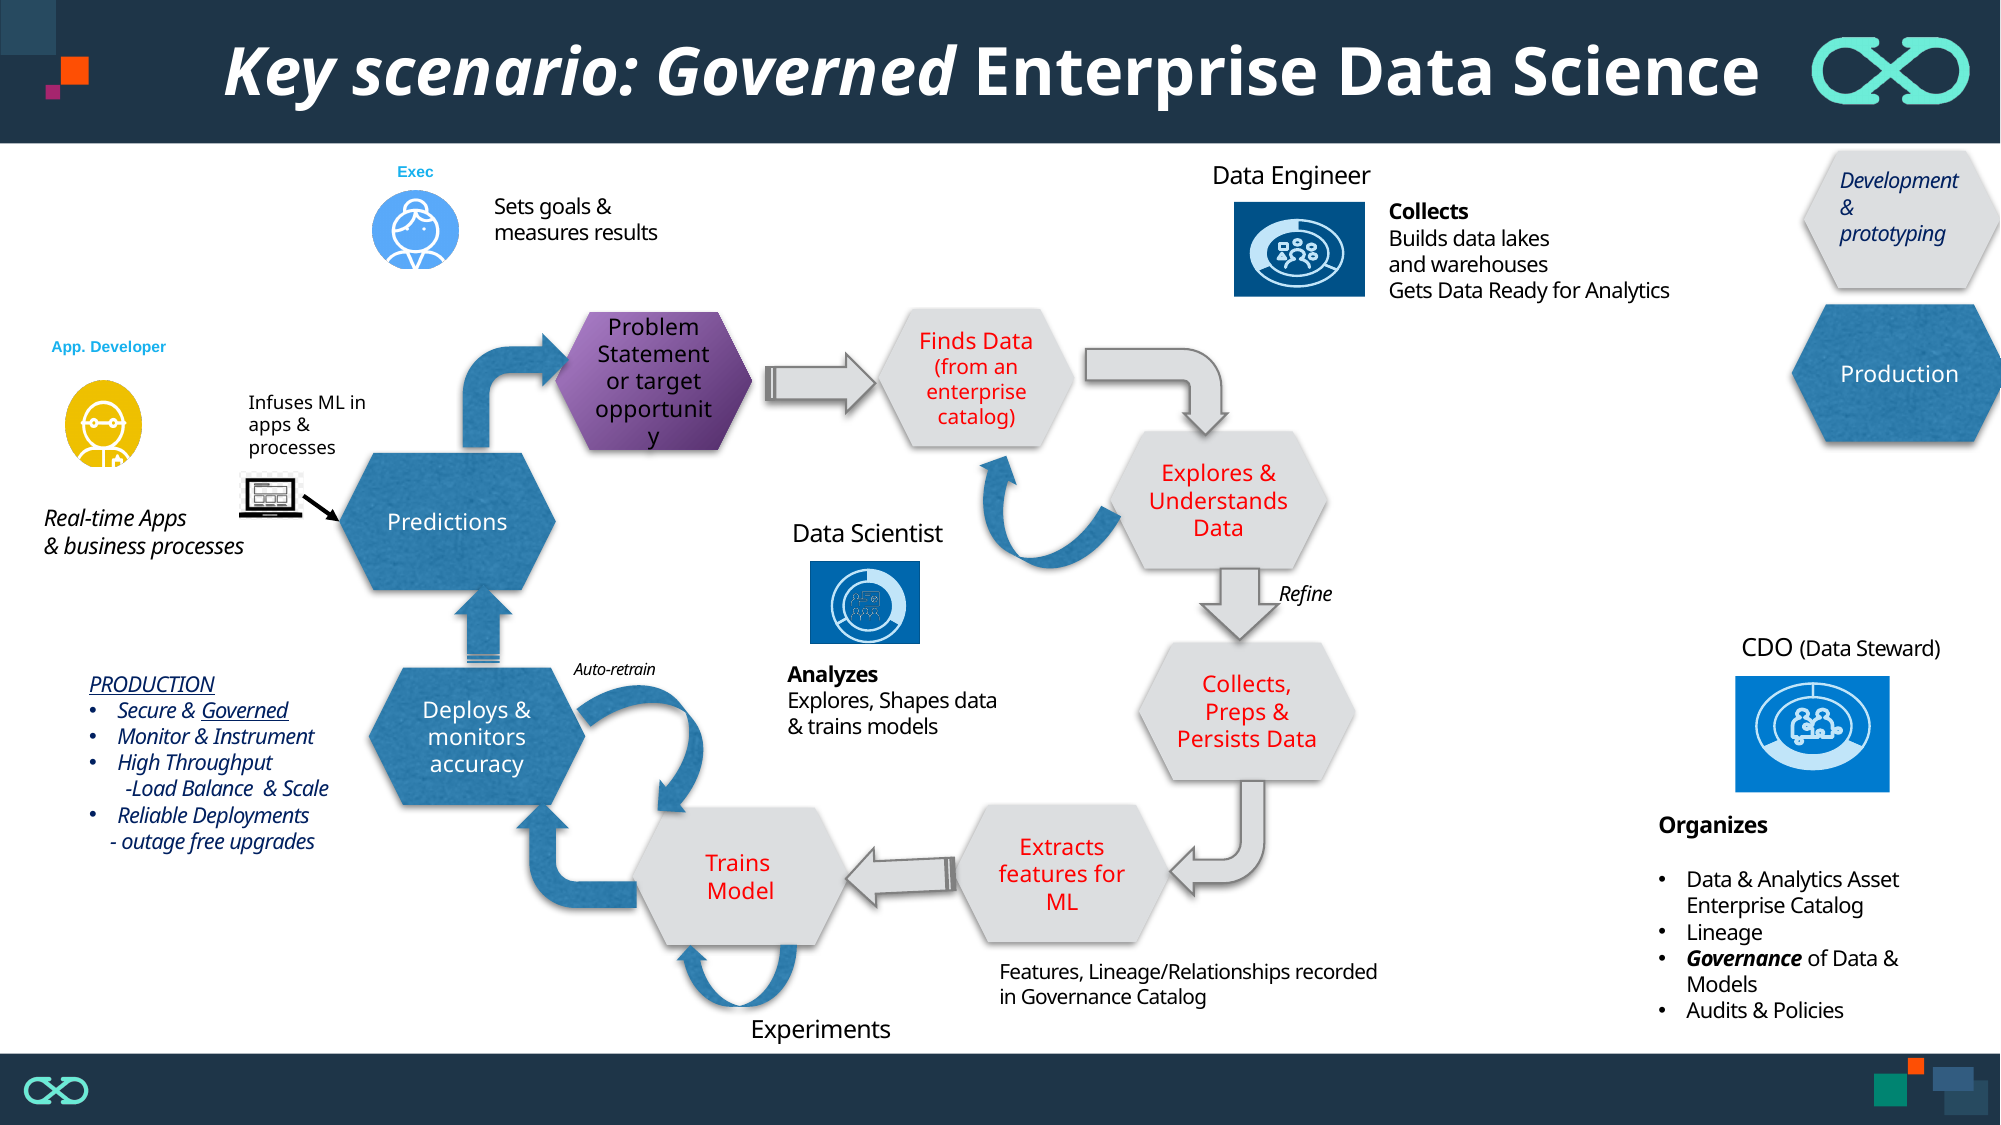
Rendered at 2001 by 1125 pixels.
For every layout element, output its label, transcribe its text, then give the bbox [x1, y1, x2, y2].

text_box Development & prototyping [1804, 150, 2000, 289]
text_box [462, 333, 569, 448]
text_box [25, 336, 193, 467]
text_box Organizes Data & Analytics Asset Enterprise Catalog Lineage Governance of Data & Models Audits & Policies [1643, 803, 1981, 1031]
text_box Collects Builds data lakes and warehouses Gets Data Ready for Analytics [1373, 190, 1686, 311]
text_box Real-time Apps & business processes [28, 496, 260, 567]
text_box Sets goals & measures results [479, 185, 674, 253]
text_box Extracts features for ML [958, 804, 1168, 943]
text_box Finds Data (from an enterprise catalog) [878, 309, 1075, 447]
text_box [516, 801, 637, 908]
text_box Refine [1263, 573, 1348, 614]
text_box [1735, 675, 1890, 793]
text_box [467, 655, 500, 660]
text_box [676, 944, 737, 1007]
text_box [1170, 780, 1265, 895]
text_box Data Scientist [777, 509, 959, 555]
text_box [1085, 348, 1228, 436]
text_box Data Engineer [1197, 152, 1387, 197]
text_box Production [1791, 304, 2000, 442]
picture [239, 471, 304, 521]
text_box Trains Model [632, 807, 847, 945]
text_box [979, 455, 1122, 569]
text_box [1201, 568, 1268, 640]
text_box Collects, Preps & Persists Data [1138, 642, 1356, 780]
text_box [766, 366, 774, 400]
title Key scenario: Governed Enterprise Data Science [57, 21, 1928, 104]
text_box Analyzes Explores, Shapes data & trains models [772, 652, 1014, 747]
text_box Infuses ML in apps & processes [234, 383, 400, 466]
text_box Explores & Understands Data [1110, 431, 1327, 569]
text_box Deploys & monitors accuracy [436, 667, 586, 805]
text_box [809, 561, 920, 644]
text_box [1233, 201, 1366, 297]
text_box Problem Statement or target opportunity [557, 312, 752, 450]
text_box PRODUCTION Secure & Governed Monitor & Instrument High Throughput -Load Balance & Scale Reliable Deployments - outage free upgrades [74, 636, 436, 862]
text_box Features, Lineage/Relationships recorded in Governance Catalog [984, 951, 1393, 1017]
picture [17, 1070, 95, 1111]
text_box Predictions [341, 452, 556, 591]
text_box [775, 354, 876, 413]
text_box CDO (Data Steward) [1726, 624, 1956, 669]
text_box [303, 495, 340, 522]
text_box [454, 585, 513, 654]
text_box Auto-retrain [559, 651, 672, 686]
text_box Experiments [735, 1005, 907, 1051]
picture [1795, 20, 1986, 121]
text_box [372, 161, 459, 269]
text_box [576, 686, 704, 813]
text_box [845, 848, 956, 907]
